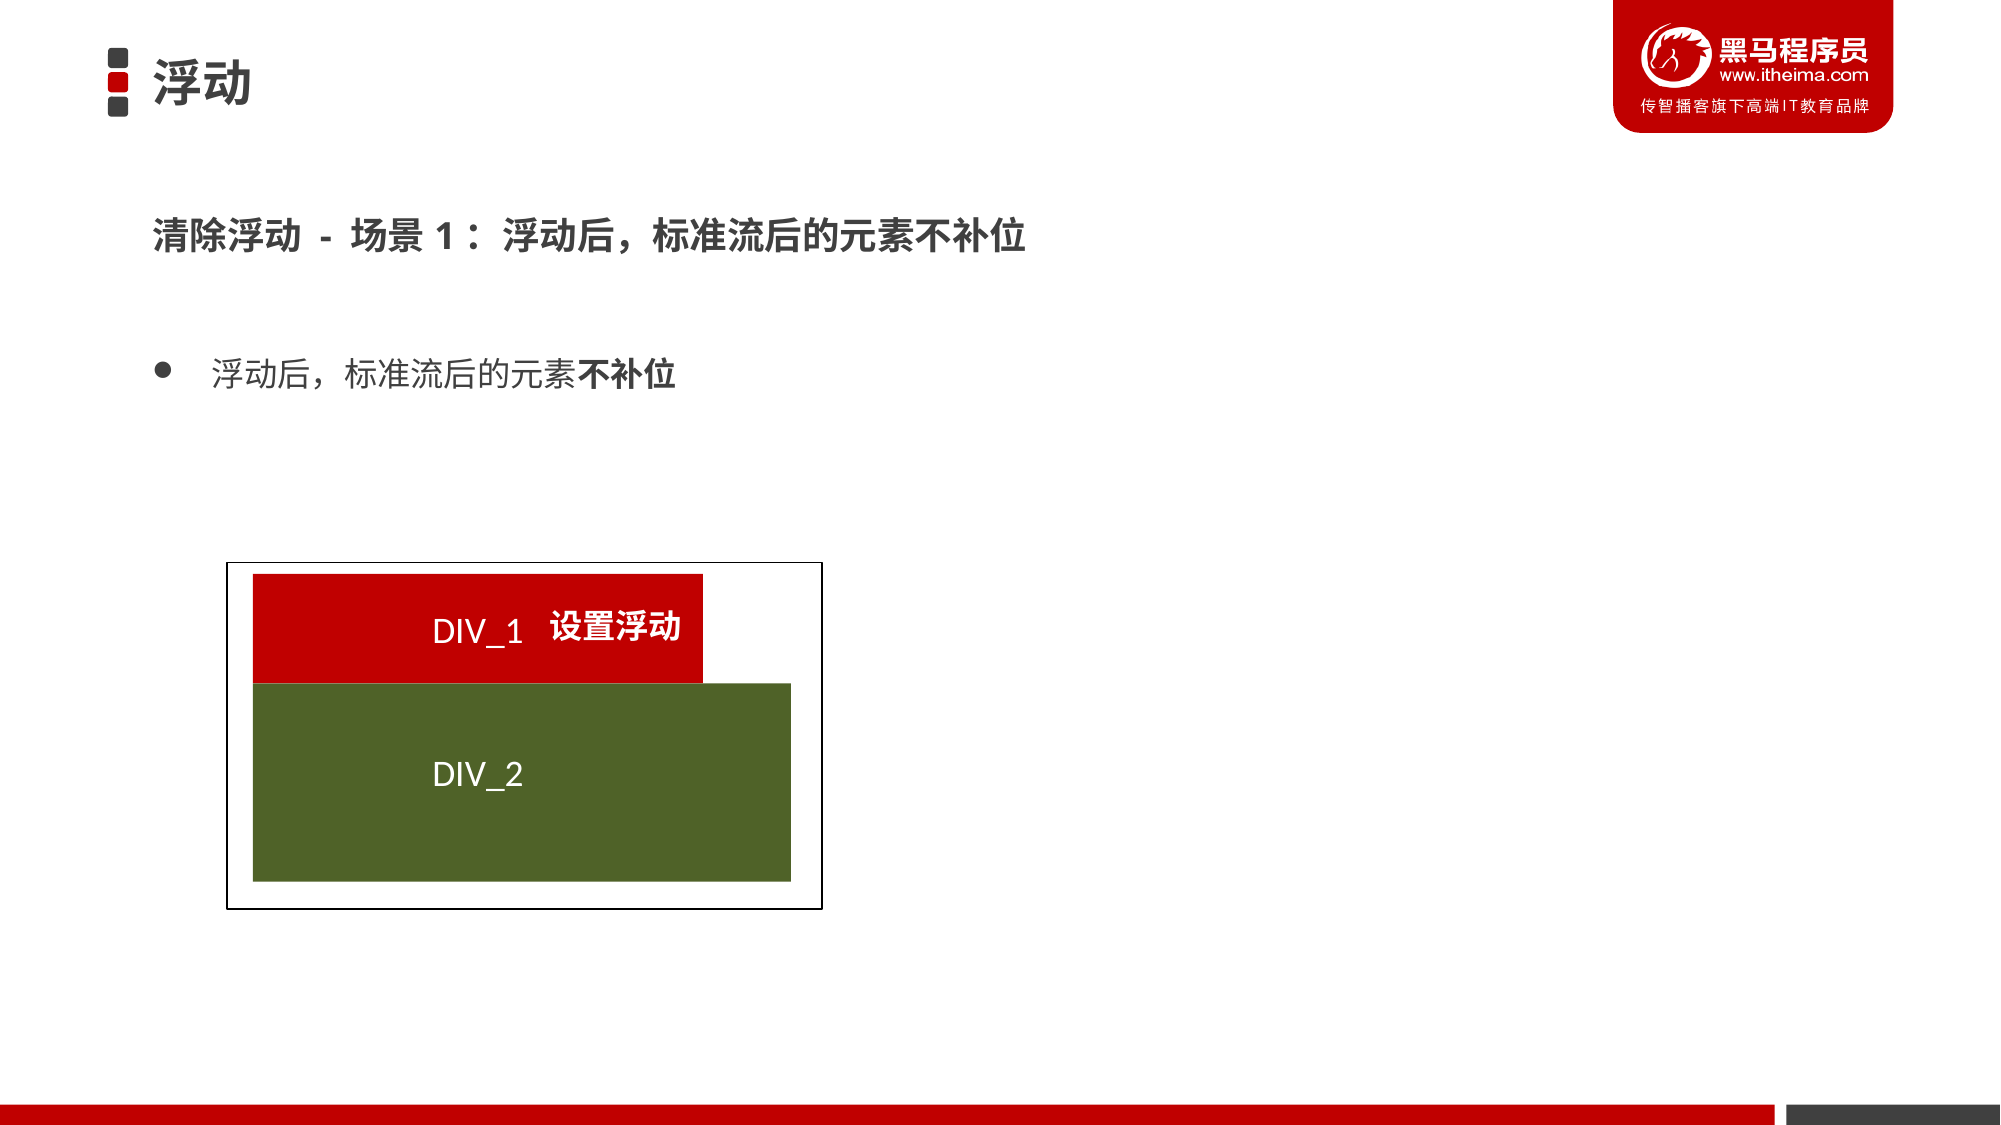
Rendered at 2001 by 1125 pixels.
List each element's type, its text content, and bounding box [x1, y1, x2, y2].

text_box 设置浮动 [534, 598, 697, 653]
text_box [227, 562, 823, 910]
list 浮动后，标准流后的元素不补位 [137, 326, 1666, 508]
text_box DIV_1 [251, 572, 705, 685]
picture [1616, 11, 1894, 125]
title 浮动 [137, 38, 1577, 124]
list 清除浮动 - 场景1：浮动后，标准流后的元素不补位 [137, 192, 1753, 277]
text_box DIV_2 [417, 741, 539, 802]
